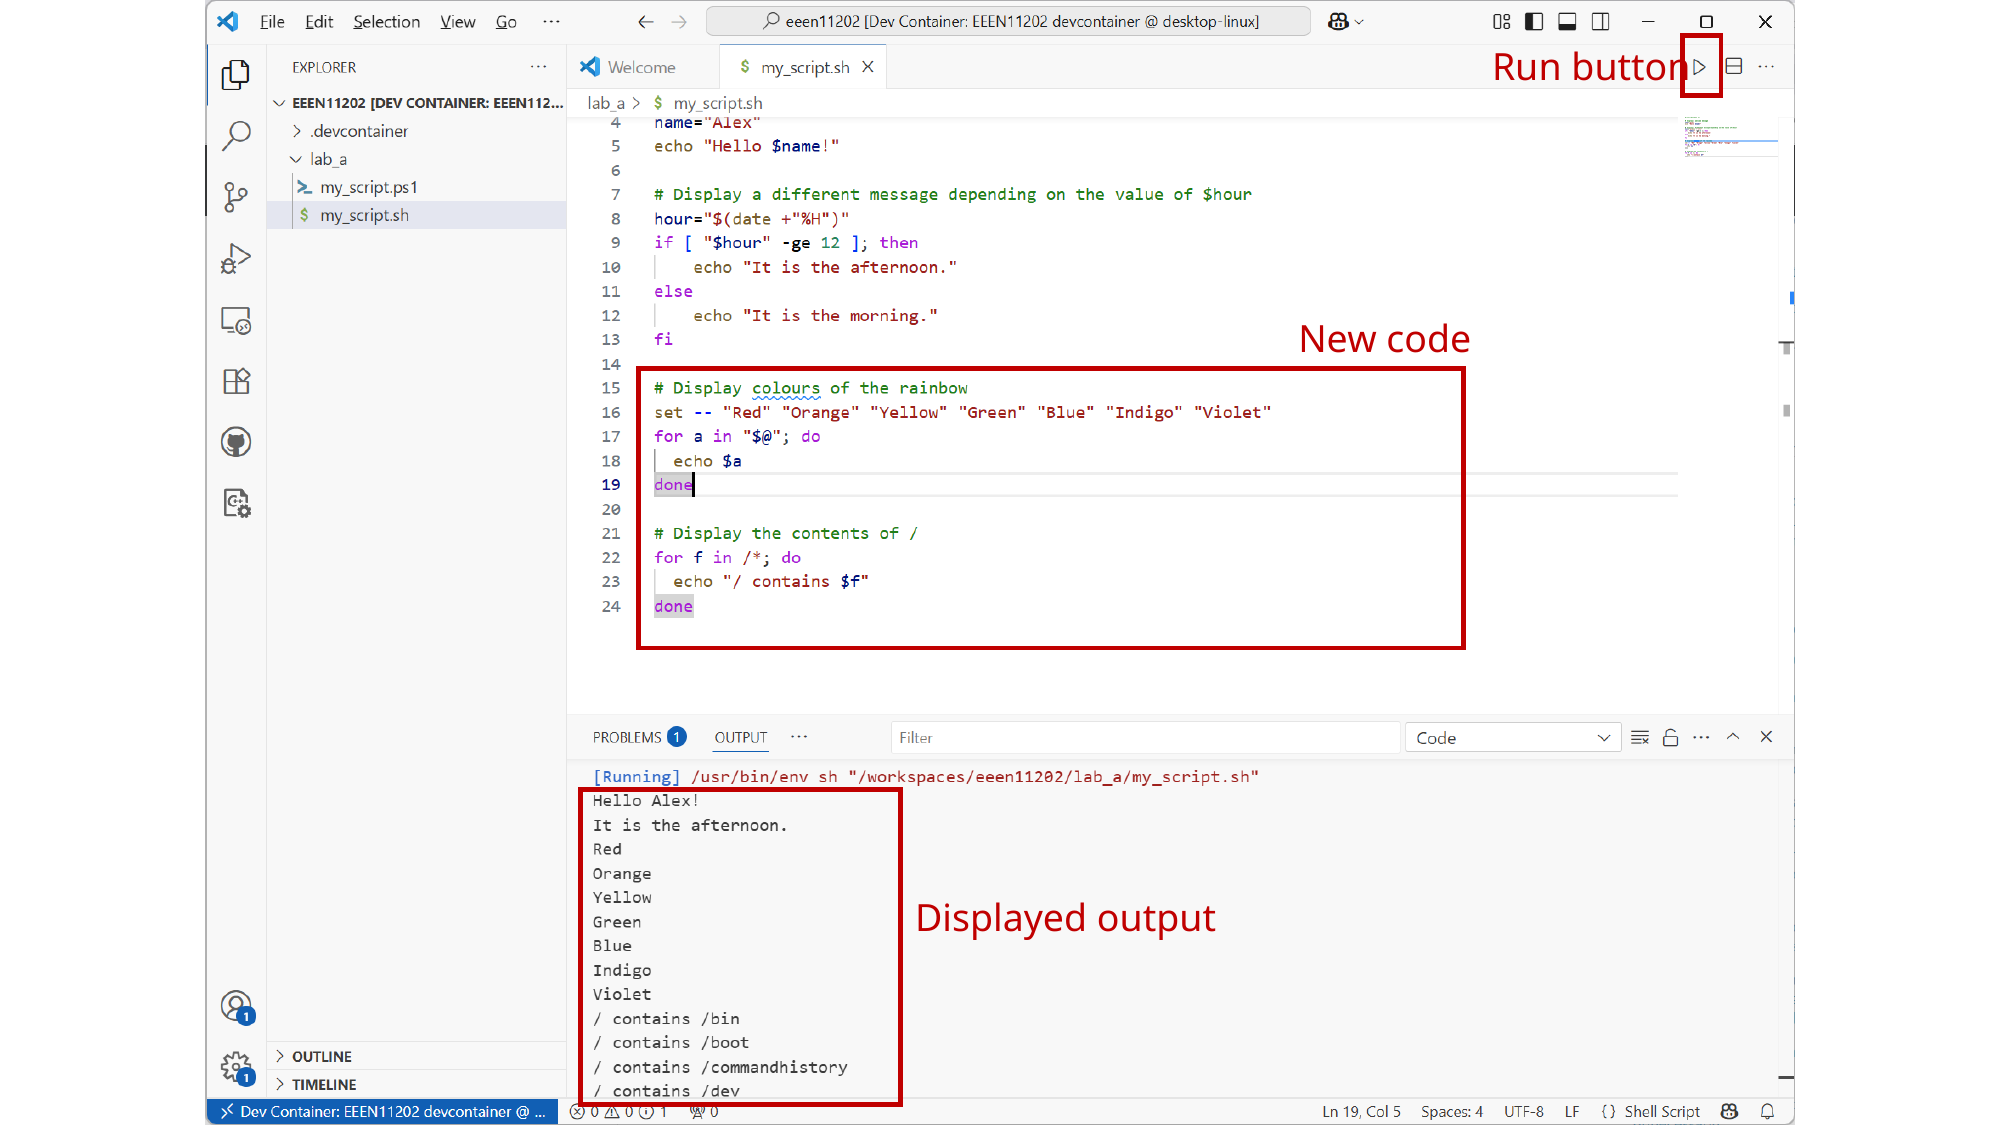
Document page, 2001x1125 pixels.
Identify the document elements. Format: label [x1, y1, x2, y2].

picture [205, 0, 1795, 1125]
